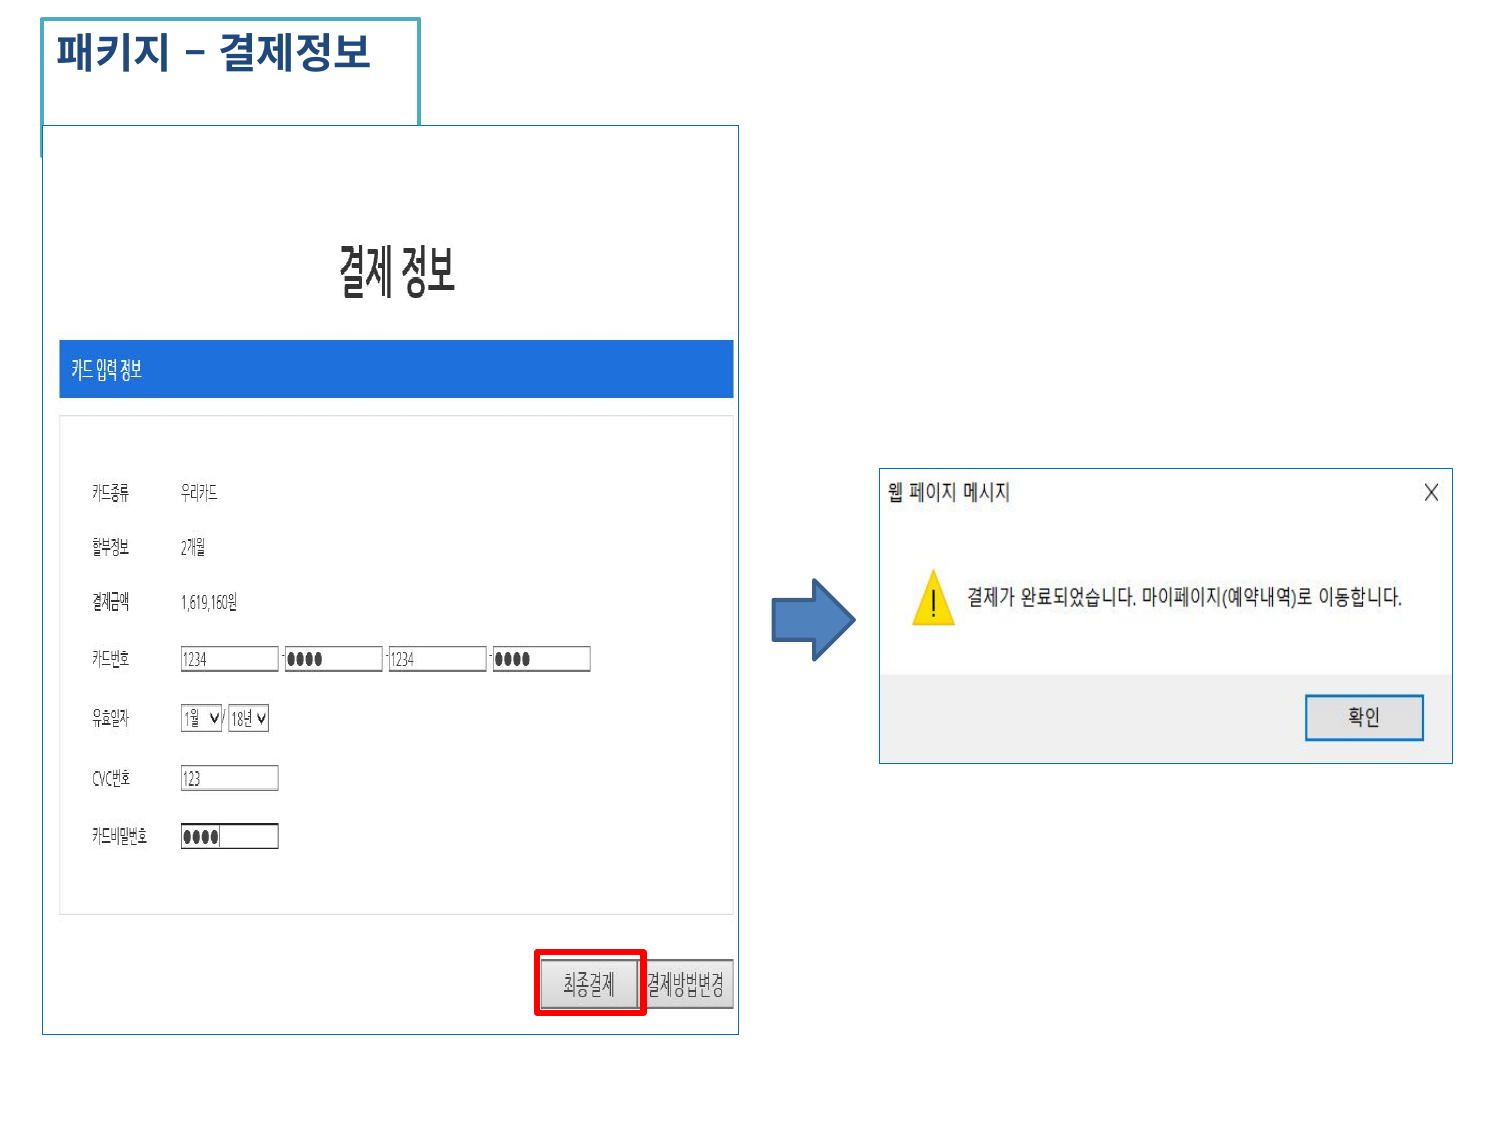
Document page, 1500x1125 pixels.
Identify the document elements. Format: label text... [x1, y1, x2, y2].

picture [41, 125, 739, 1036]
picture [879, 467, 1454, 764]
text_box [771, 578, 856, 662]
text_box 패키지 – 결제정보 [40, 17, 421, 124]
